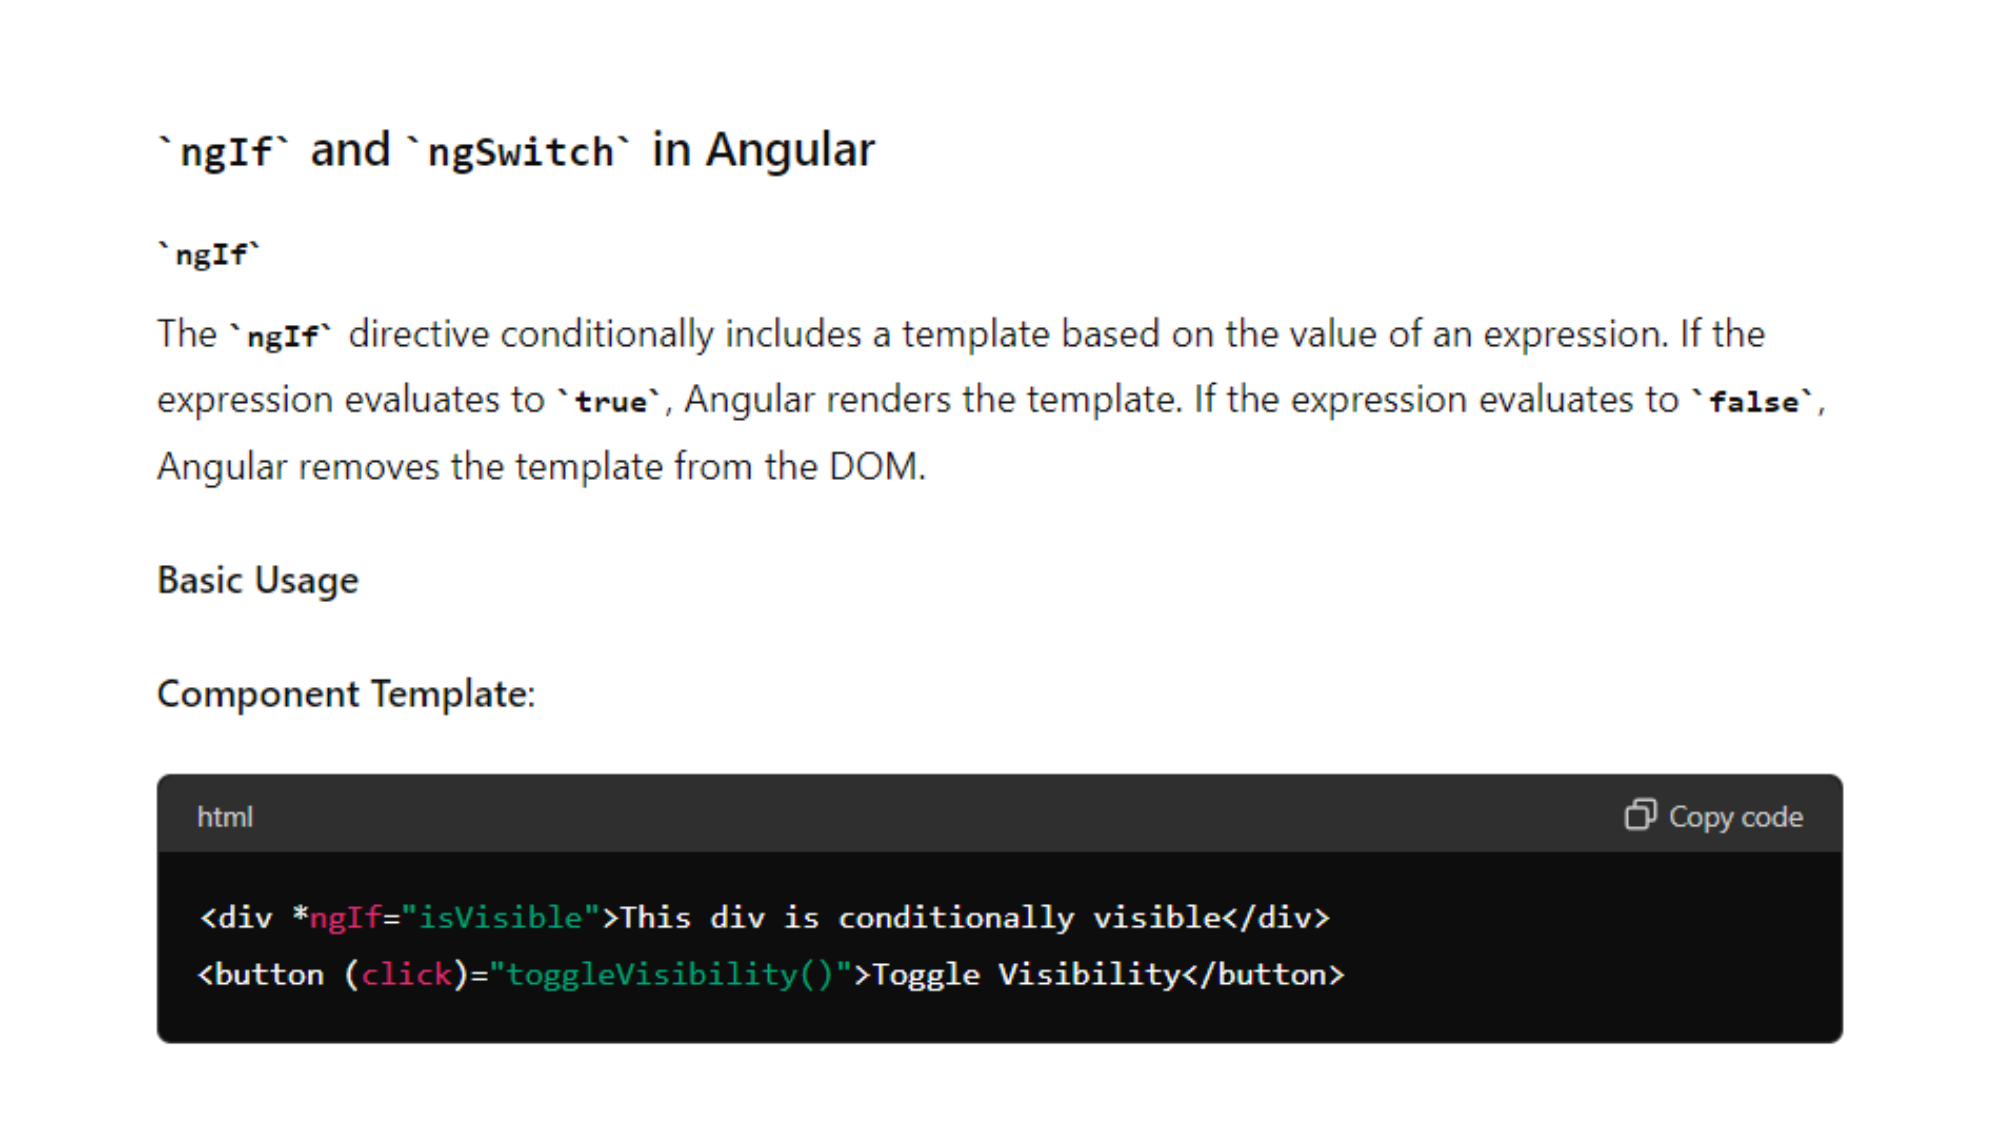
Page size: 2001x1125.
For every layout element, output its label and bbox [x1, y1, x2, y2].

picture [114, 61, 1906, 1076]
